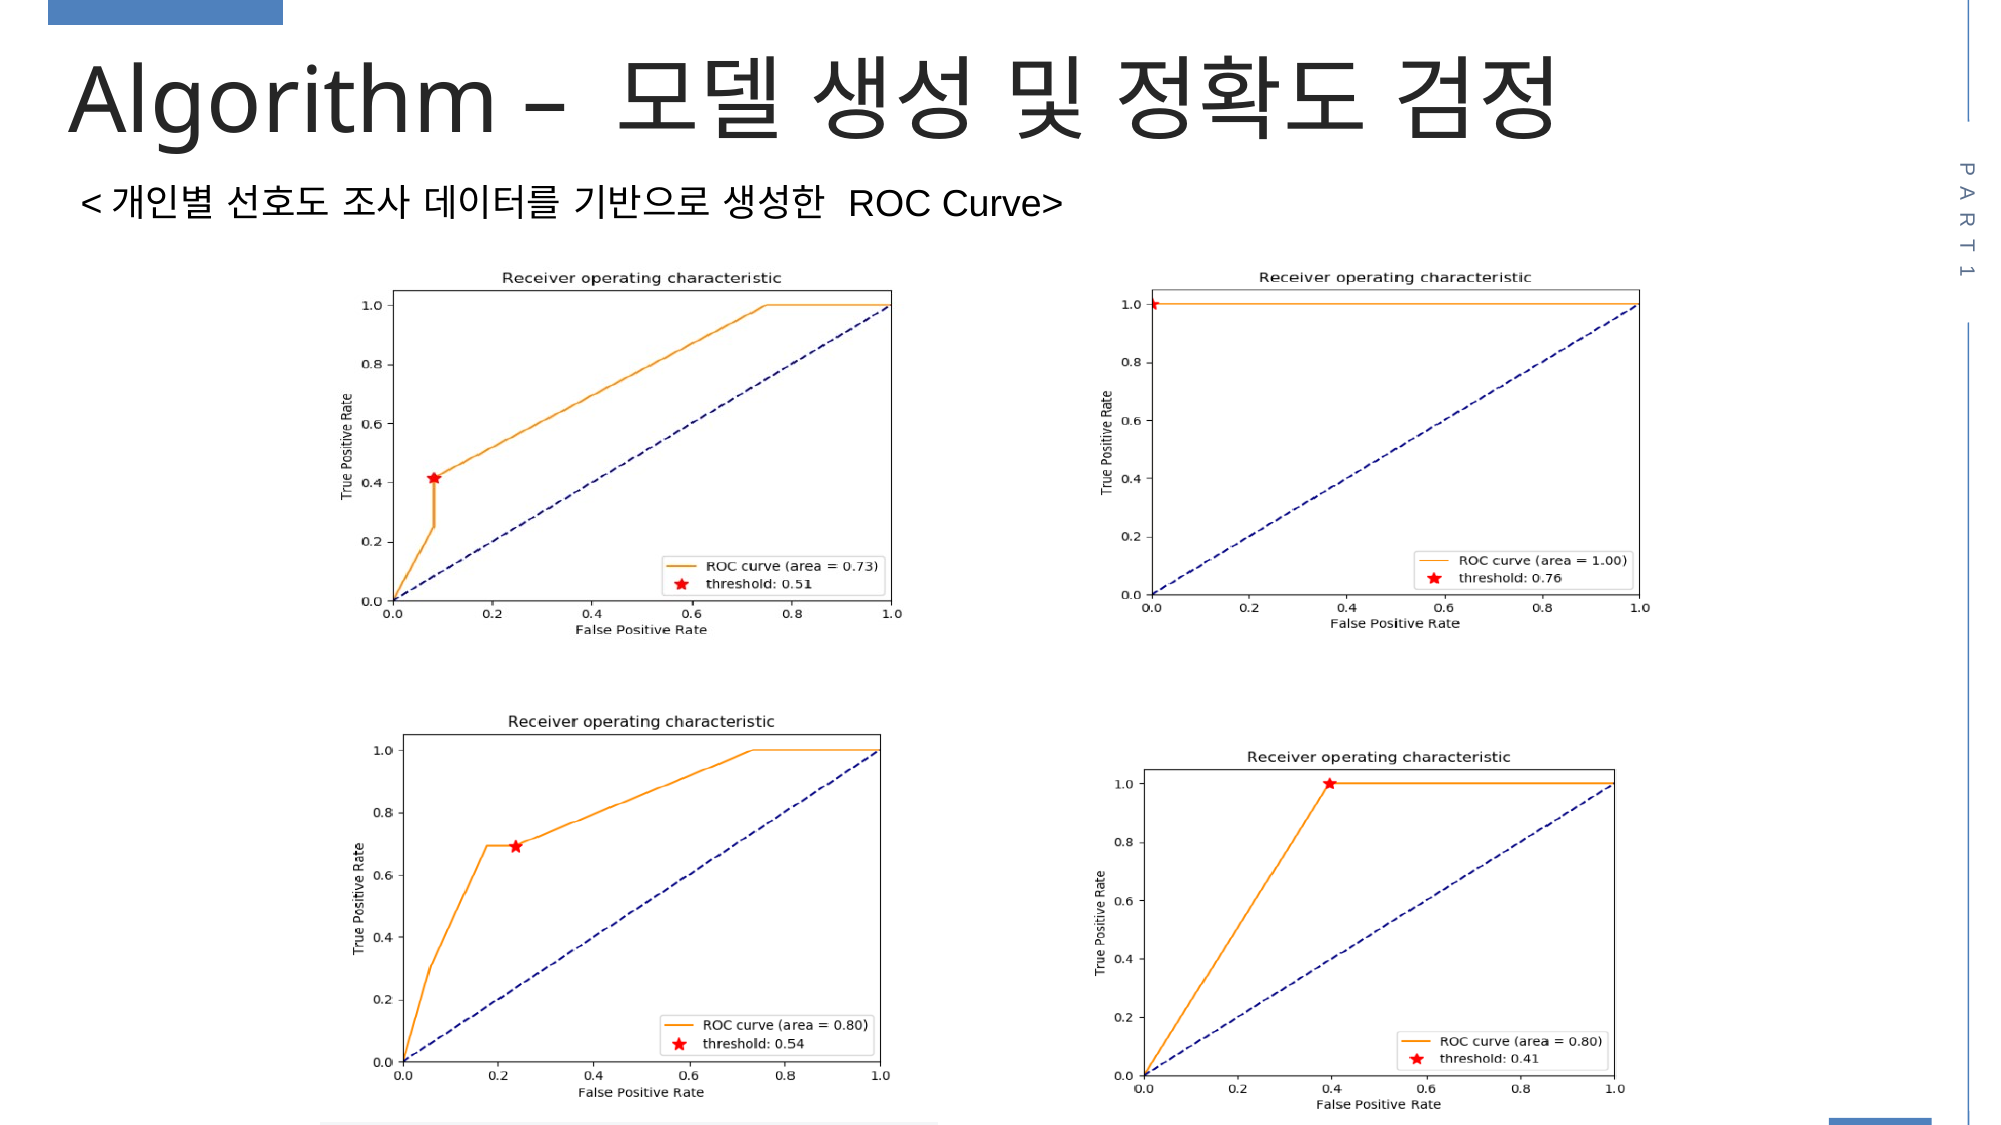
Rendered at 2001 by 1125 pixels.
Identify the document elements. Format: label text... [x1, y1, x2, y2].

picture [319, 678, 938, 1125]
text_box Algorithm – 모델 생성 및 정확도 검정 [53, 32, 775, 158]
picture [1067, 243, 1686, 651]
picture [319, 243, 938, 651]
picture [1067, 717, 1686, 1125]
text_box [1827, 1116, 1934, 1125]
text_box <개인별 선호도 조사 데이터를 기반으로 생성한 ROC Curve> [65, 171, 1900, 232]
text_box PART1 [1940, 154, 1997, 301]
text_box [46, 0, 285, 27]
